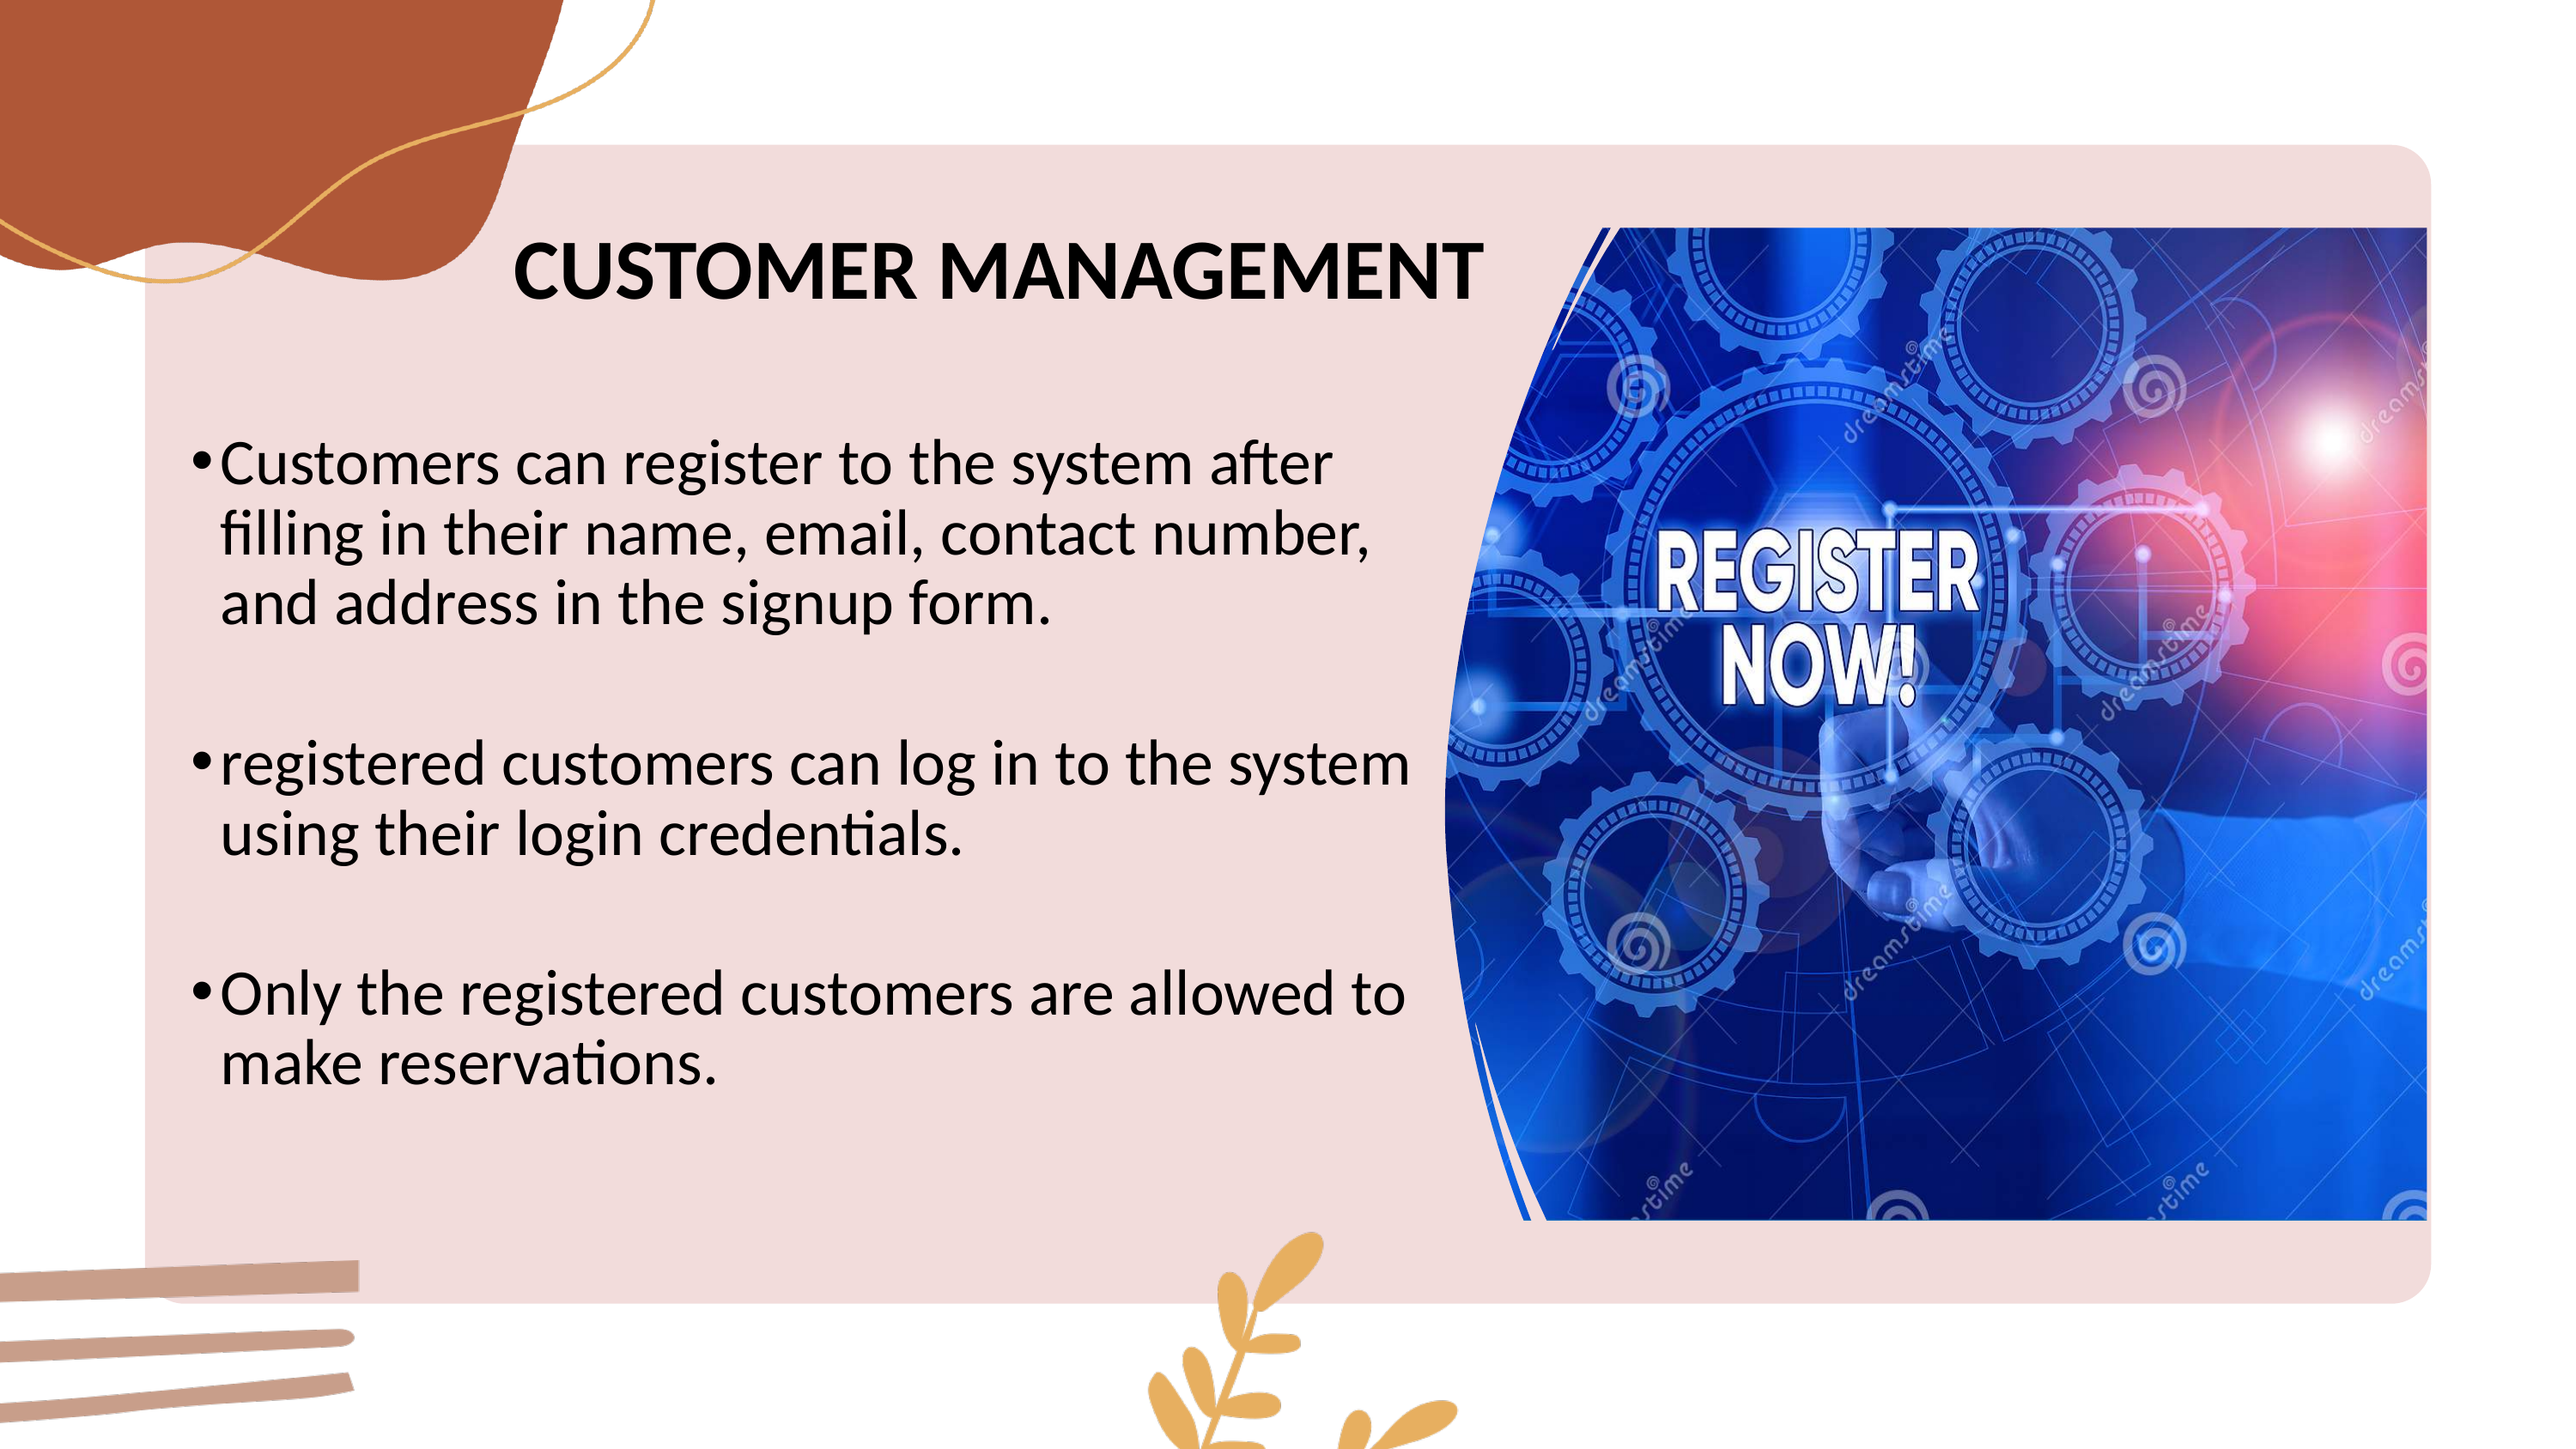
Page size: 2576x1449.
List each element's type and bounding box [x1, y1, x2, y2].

picture [0, 0, 667, 371]
picture [1107, 227, 2427, 1449]
text_box [144, 144, 2432, 1304]
picture [0, 1260, 363, 1449]
